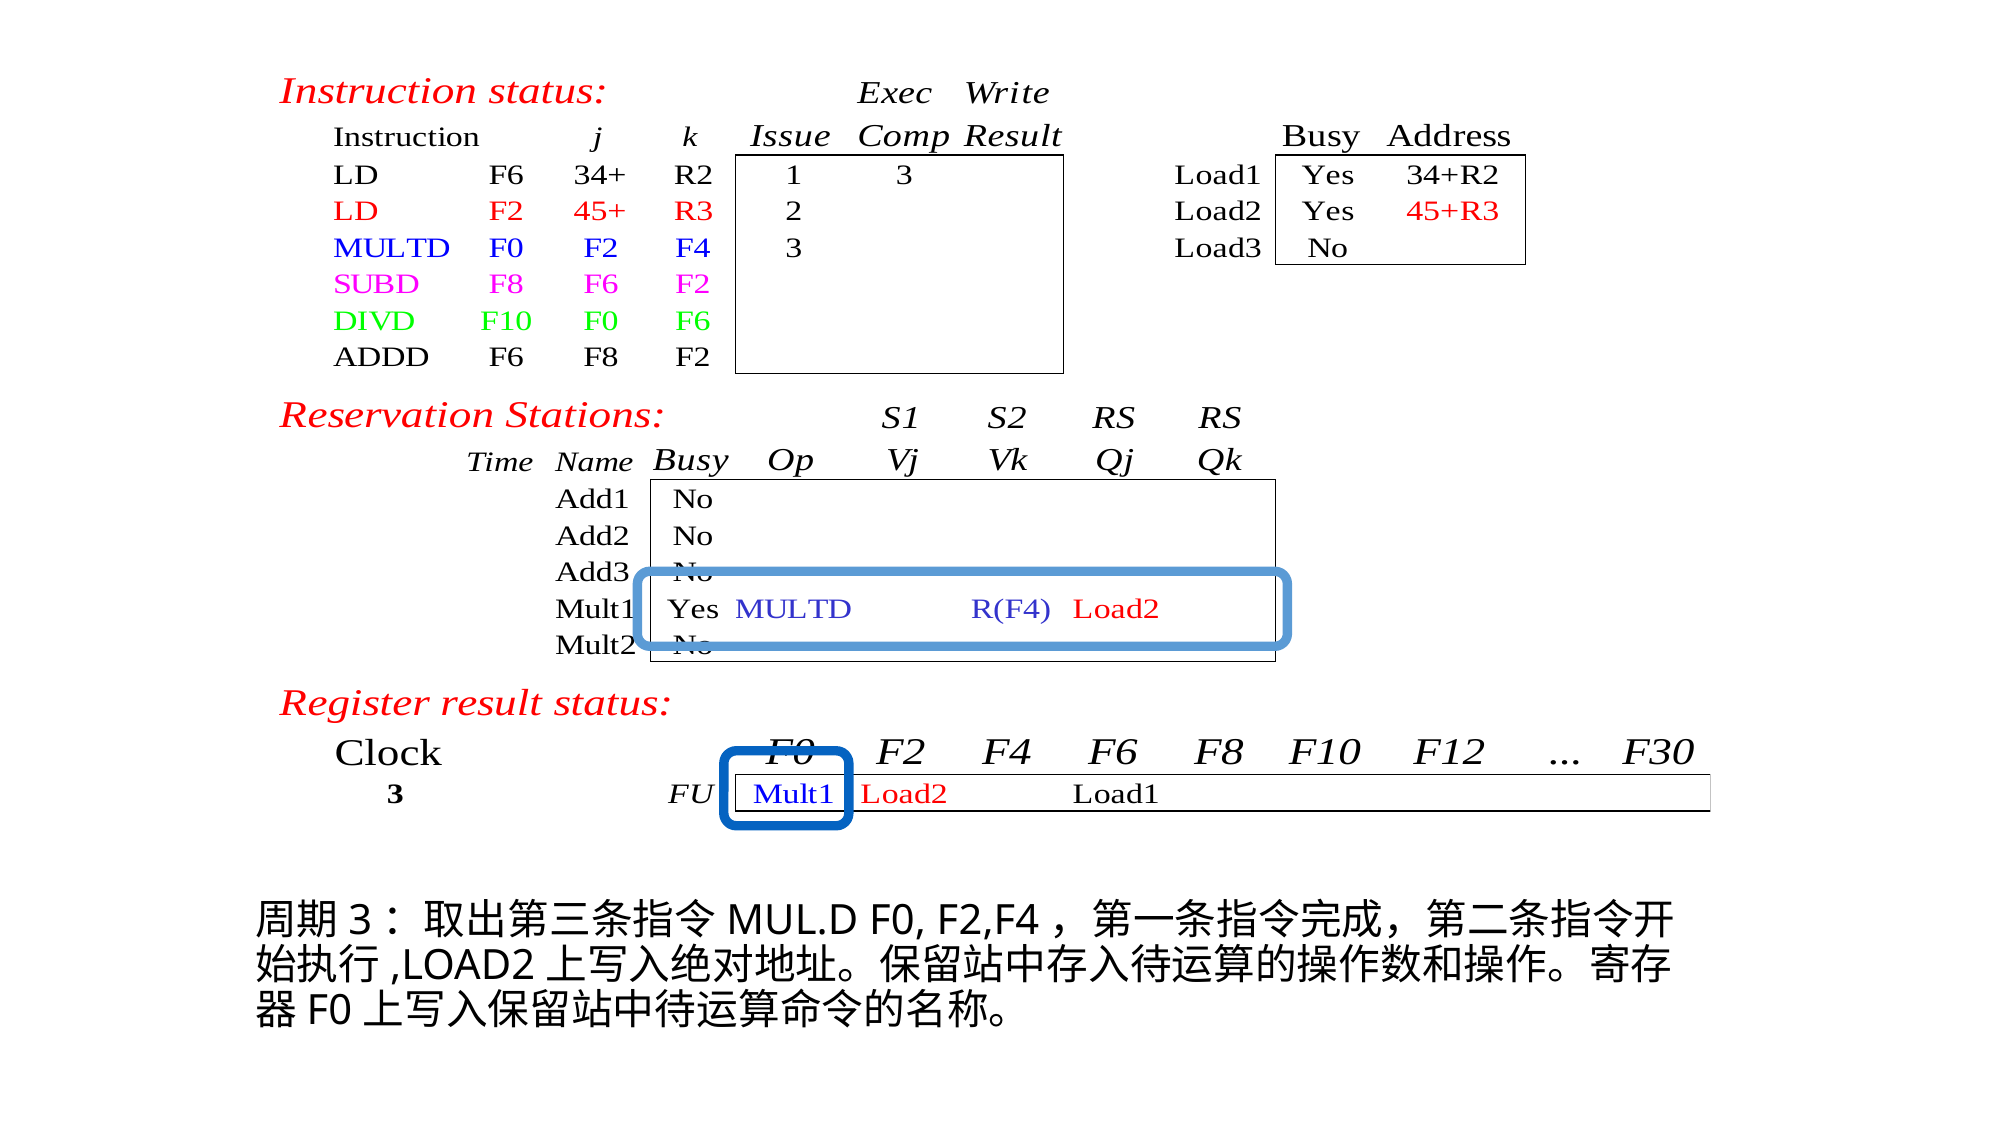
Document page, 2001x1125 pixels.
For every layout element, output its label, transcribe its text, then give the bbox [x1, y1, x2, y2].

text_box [272, 65, 1712, 885]
text_box 周期3：取出第三条指令MUL.D F0, F2,F4，第一条指令完成，第二条指令开始执行,LOAD2上写入绝对地址。保留站中存入待运算的操作数和操作。寄存器F0上写入保留站中待运算命令的名称。 [240, 890, 1723, 1033]
